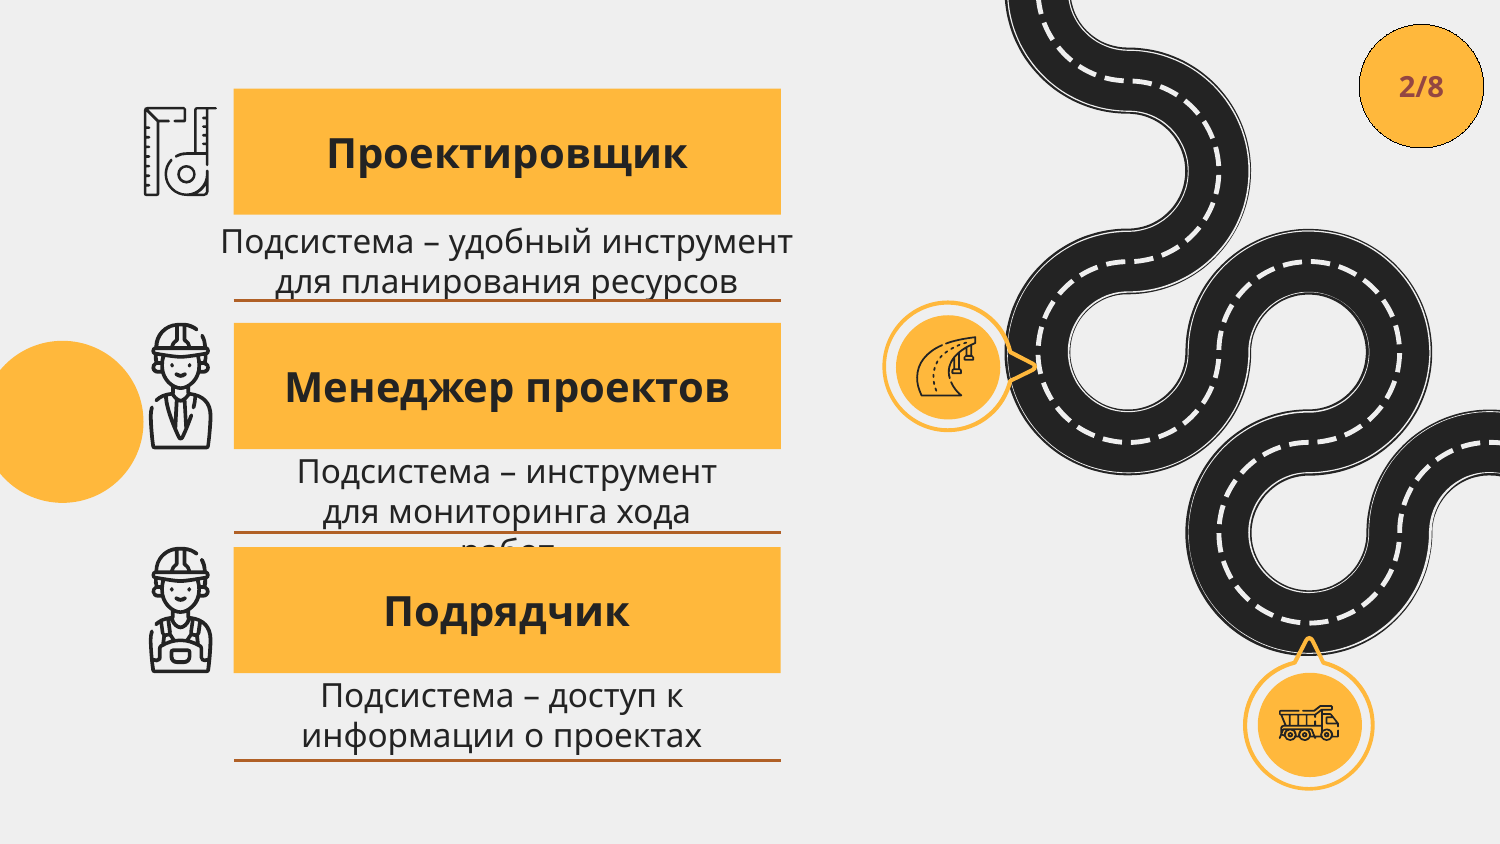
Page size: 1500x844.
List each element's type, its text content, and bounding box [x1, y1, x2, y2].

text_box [882, 300, 1038, 433]
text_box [1278, 704, 1340, 742]
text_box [148, 322, 213, 450]
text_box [143, 106, 218, 197]
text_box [1231, 647, 1387, 780]
subtitle Подсистема – инструмент для мониторинга хода работ [261, 450, 753, 505]
title Подрядчик [233, 547, 781, 674]
title Менеджер проектов [233, 322, 781, 450]
title Проектировщик [233, 88, 781, 205]
subtitle Подсистема – доступ к информации о проектах [255, 659, 748, 730]
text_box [148, 546, 213, 674]
subtitle Подсистема – удобный инструмент для планирования ресурсов [199, 205, 815, 275]
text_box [1004, 0, 1500, 783]
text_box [915, 336, 977, 397]
